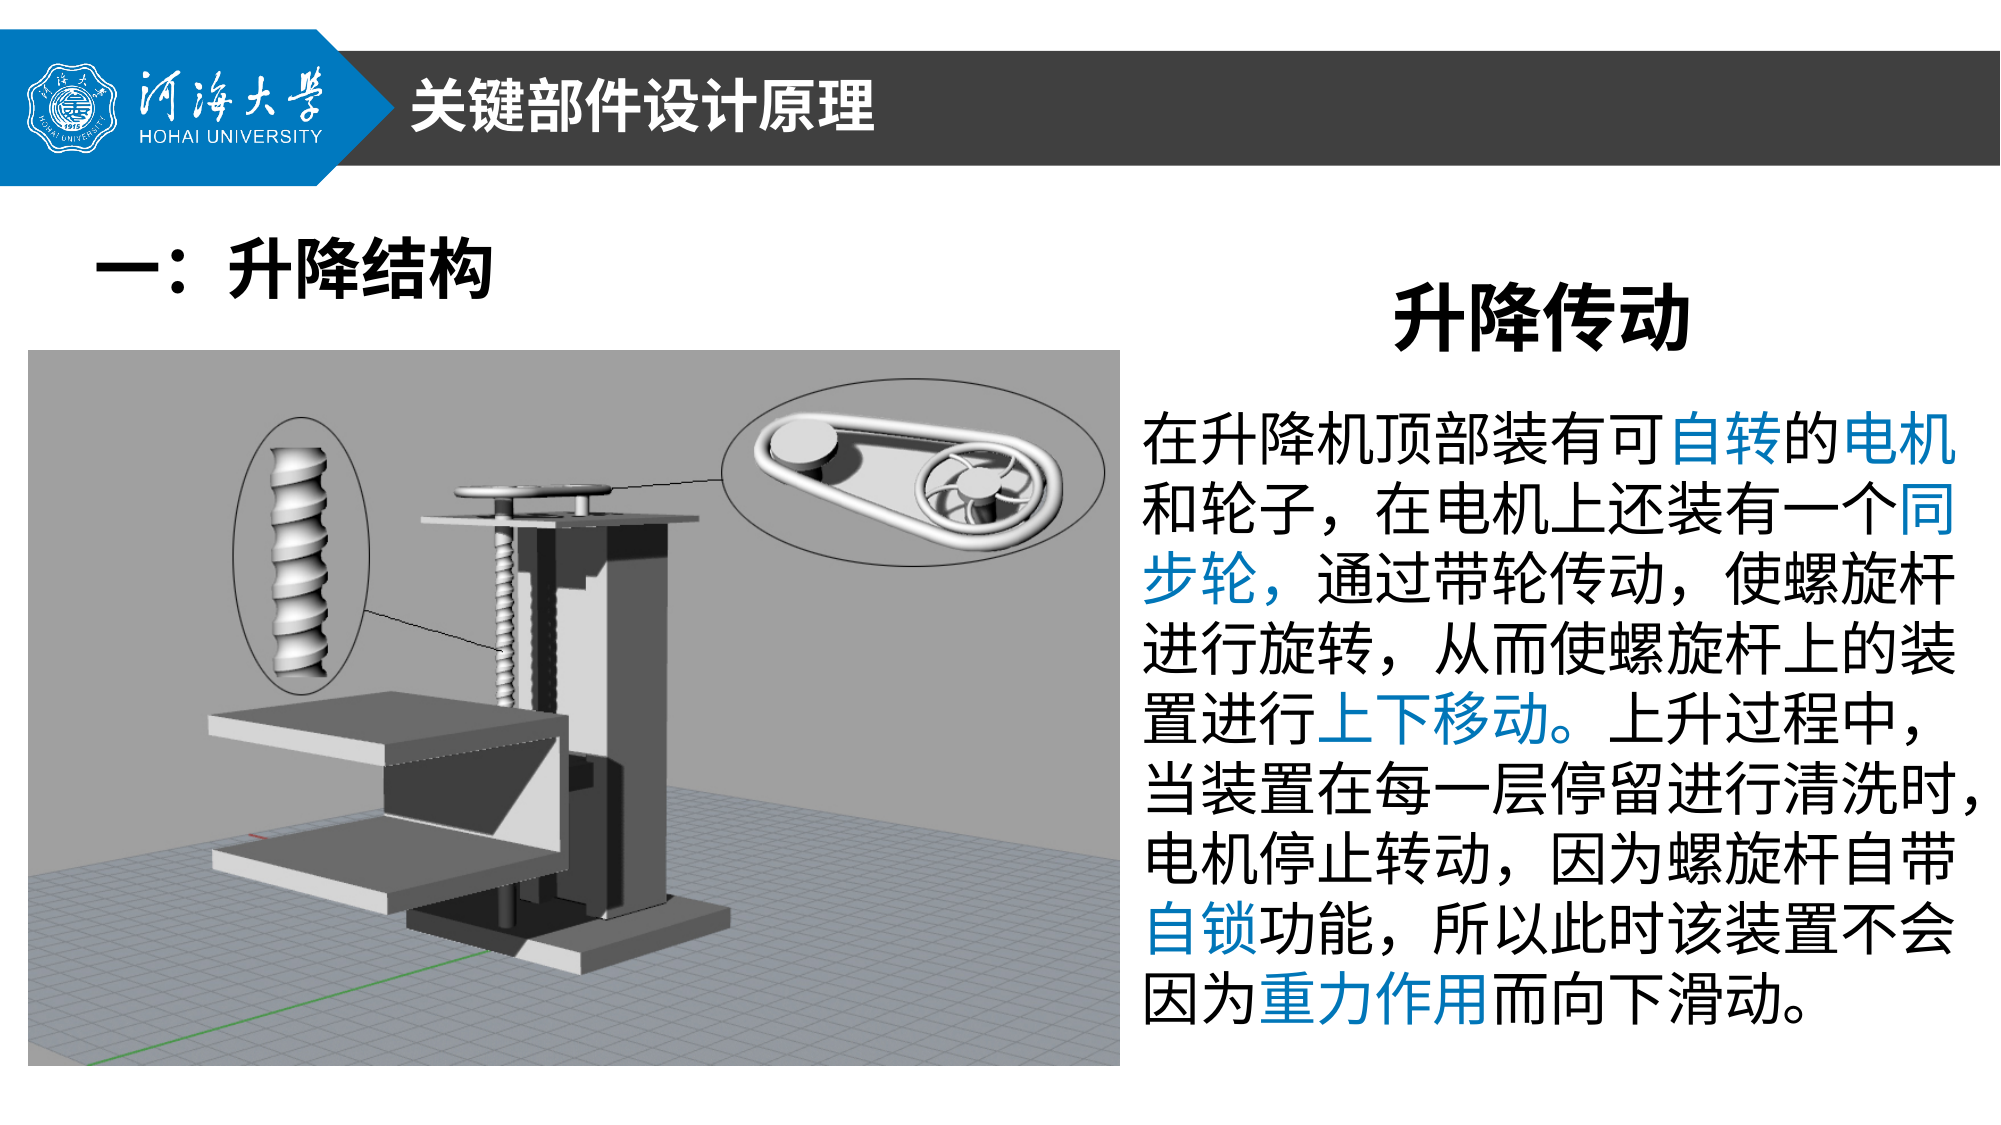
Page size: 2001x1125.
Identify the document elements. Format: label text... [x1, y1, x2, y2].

list 关键部件设计原理 [394, 63, 1976, 154]
picture [28, 350, 1120, 1066]
text_box 一：升降结构 [79, 219, 527, 315]
text_box 在升降机顶部装有可自转的电机和轮子，在电机上还装有一个同步轮，通过带轮传动，使螺旋杆进行旋转，从而使螺旋杆上的装置进行上下移动。上升过程中，当装置在每一层停留进行清洗时，电机停止转动，因为螺旋杆自带自锁功能，所以此时该装置不会因为重力作用而向下滑动。 [1127, 394, 2000, 1040]
text_box 升降传动 [1378, 262, 1708, 368]
